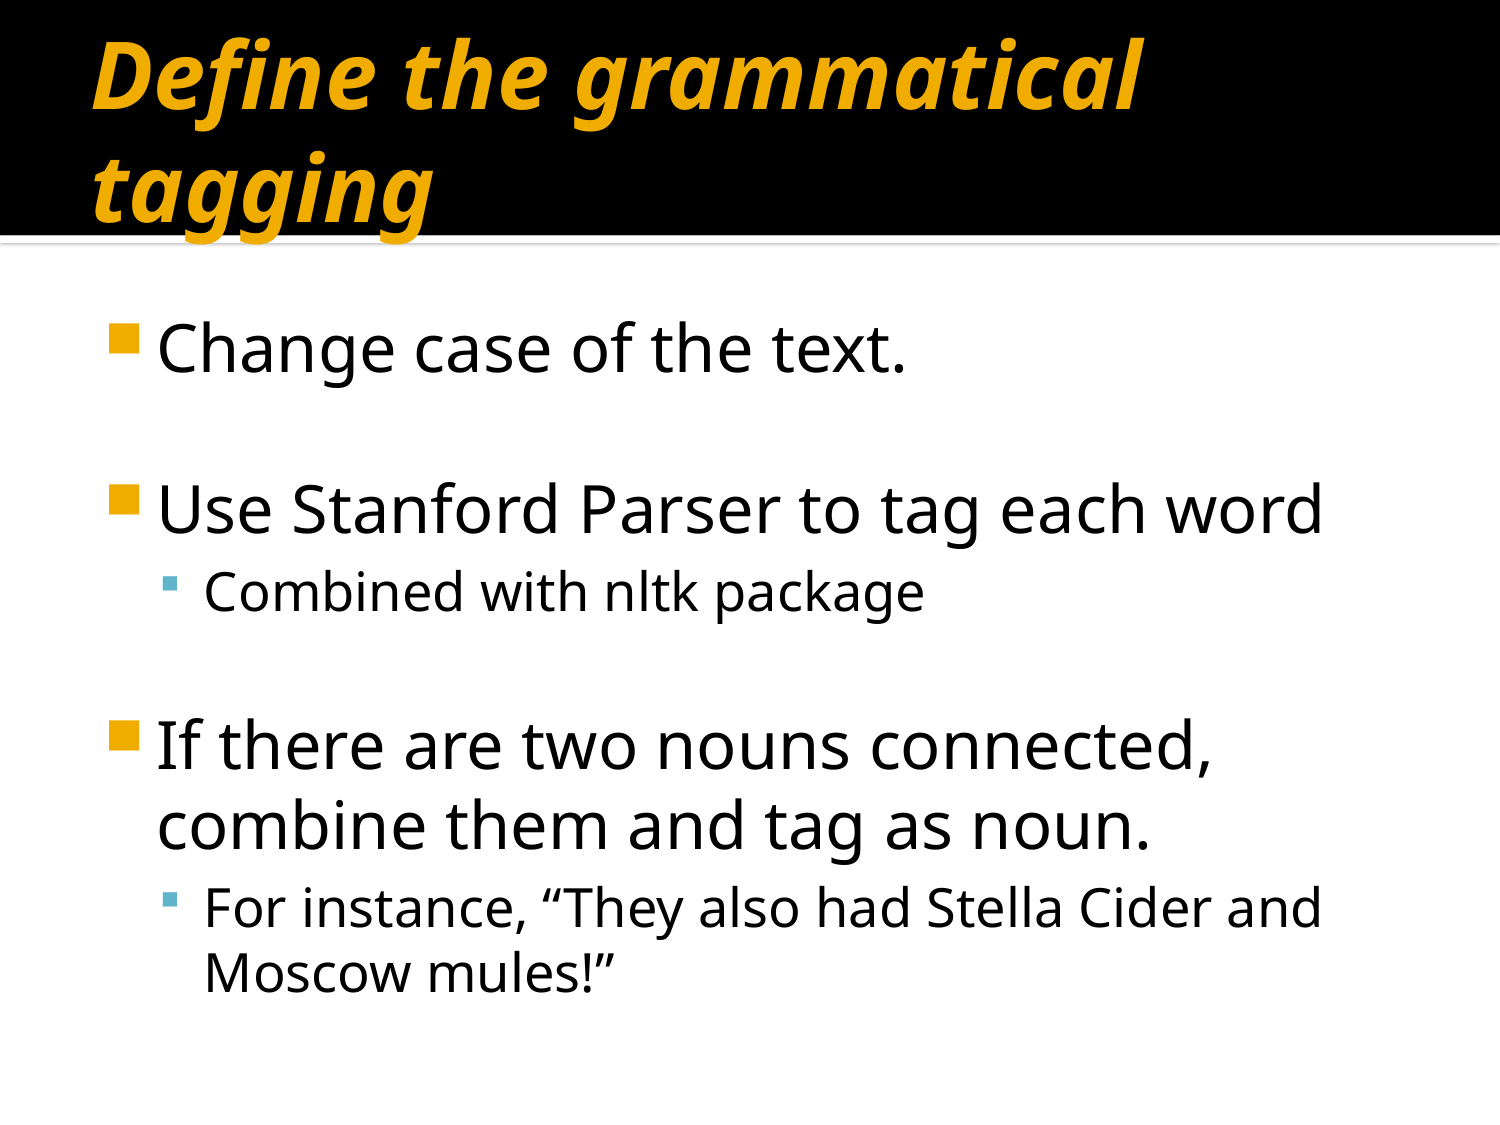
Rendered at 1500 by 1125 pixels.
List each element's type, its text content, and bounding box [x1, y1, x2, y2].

list Change case of the text. Use Stanford Parser to tag each word Combined with nltk package If there are two nouns connected, combine them and tag as noun. For instance, “They also had Stella Cider and Moscow mules!” [75, 291, 1425, 1050]
title Define the grammatical tagging [75, 25, 1425, 231]
